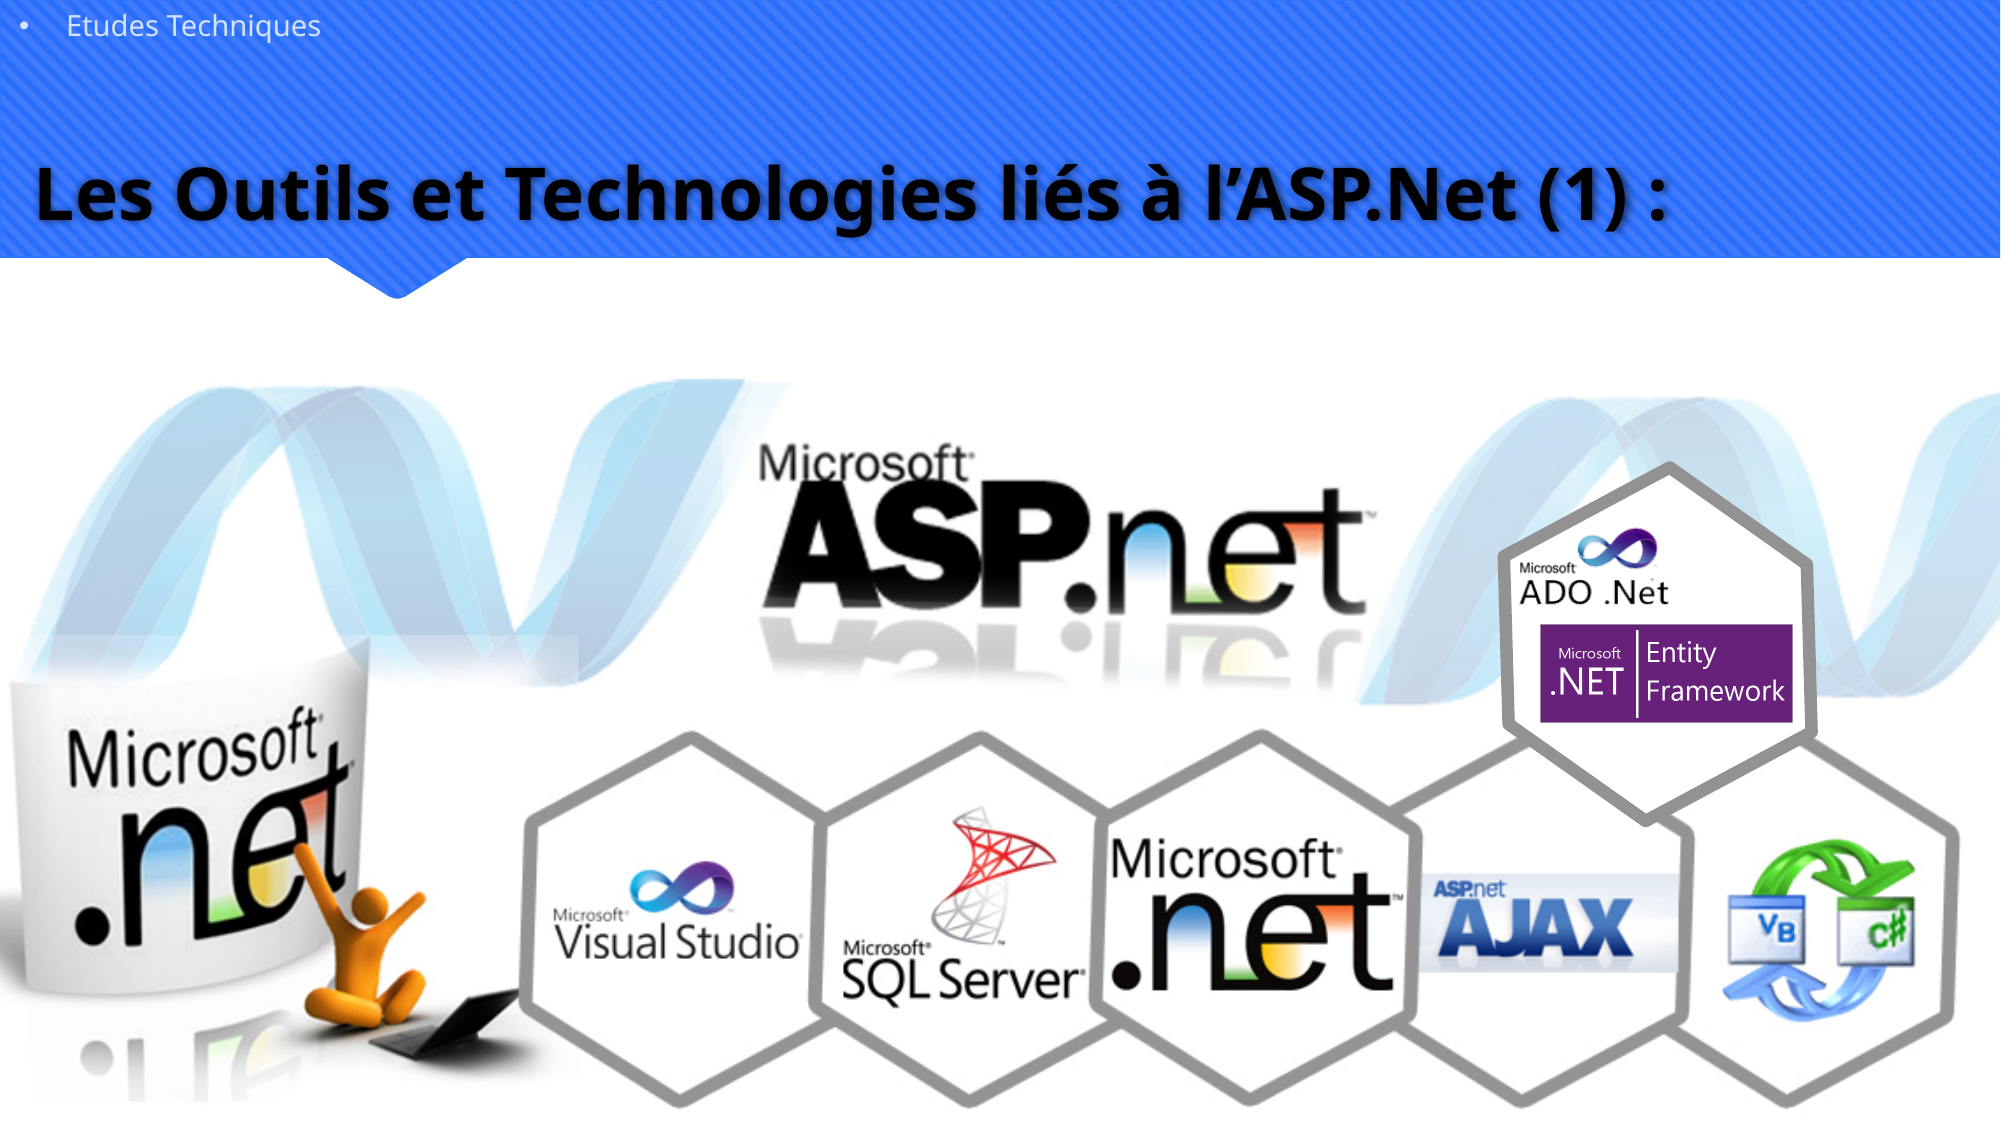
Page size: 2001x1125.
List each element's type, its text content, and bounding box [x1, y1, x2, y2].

title Les Outils et Technologies liés à l’ASP.Net (1) : [0, 147, 2000, 243]
picture [0, 365, 2000, 1125]
text_box Etudes Techniques [4, 0, 337, 50]
